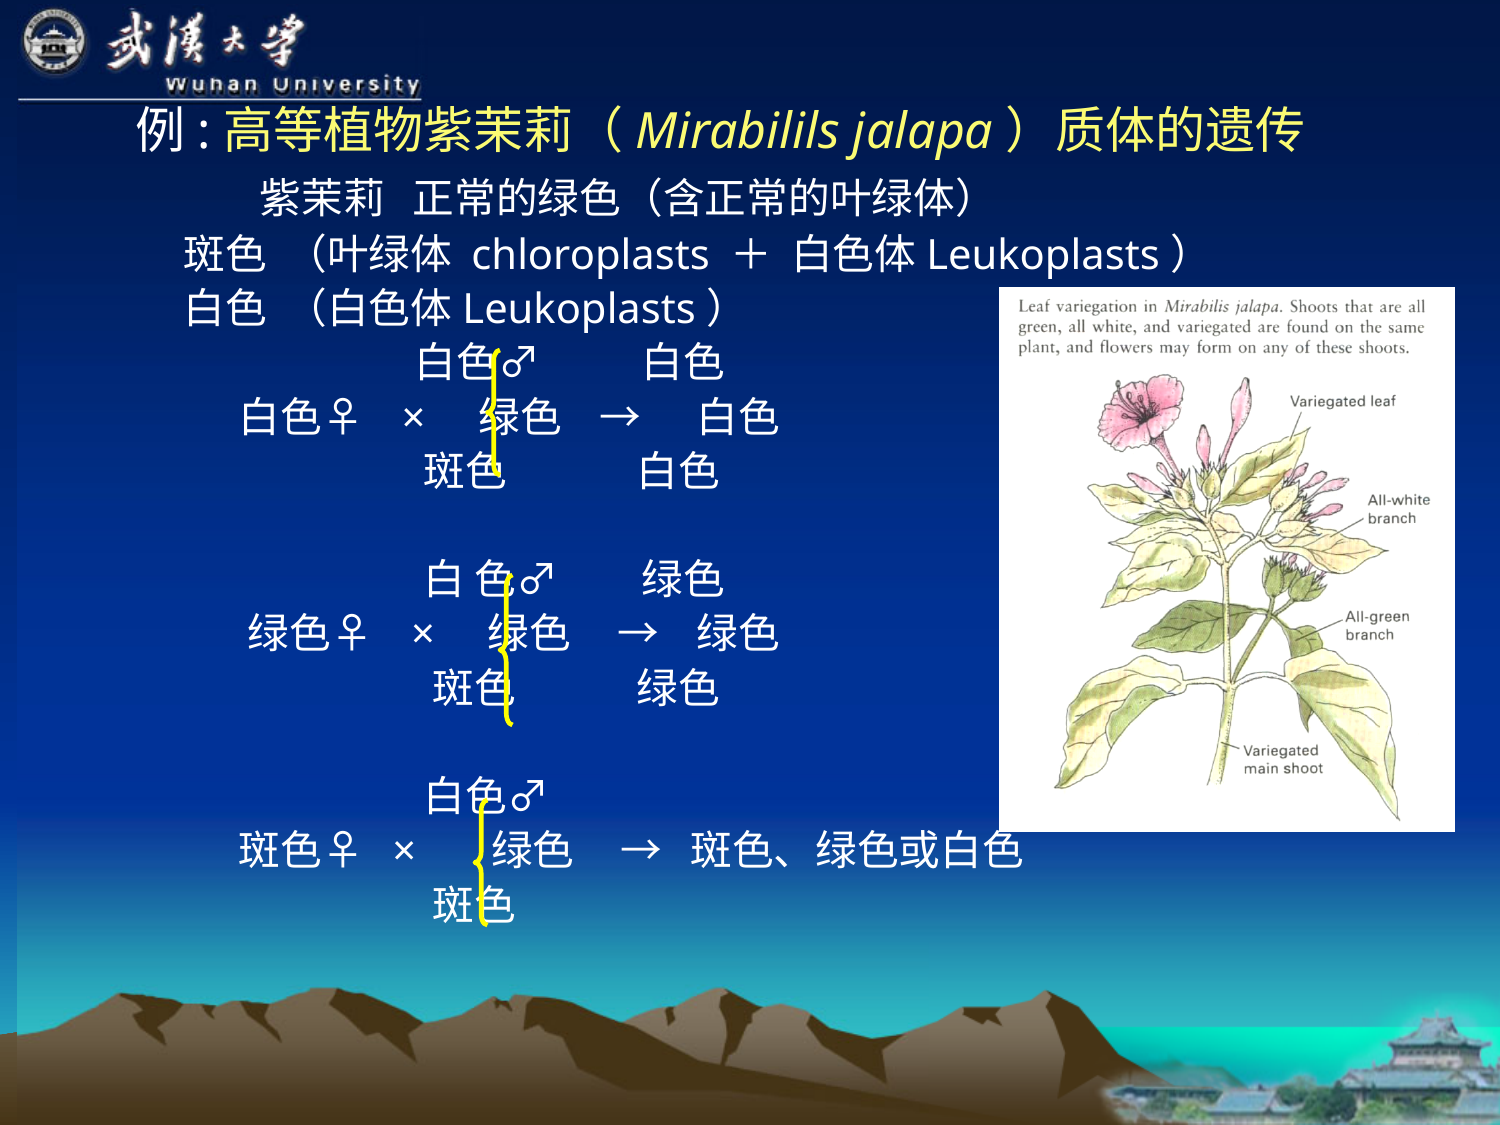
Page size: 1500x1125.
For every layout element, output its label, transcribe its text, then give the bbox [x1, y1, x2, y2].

list 例:高等植物紫茉莉（Mirabilils jalapa）质体的遗传 紫茉莉 正常的绿色（含正常的叶绿体） 斑色 （叶绿体 chloroplasts ＋ 白色体Leukoplasts） 白色 （白色体Leukoplasts） 白色♂ 白色 白色♀ × 绿色 → 白色 斑色 白色 白 色♂ 绿色 绿色♀ × 绿色 → 绿色 斑色 绿色 白色♂ 斑色♀ × 绿色 → 斑色、绿色或白色 斑色 [74, 99, 1500, 1088]
text_box [487, 350, 500, 476]
text_box [474, 800, 488, 926]
picture [999, 287, 1455, 832]
picture [17, 4, 1500, 1125]
text_box [499, 574, 513, 725]
